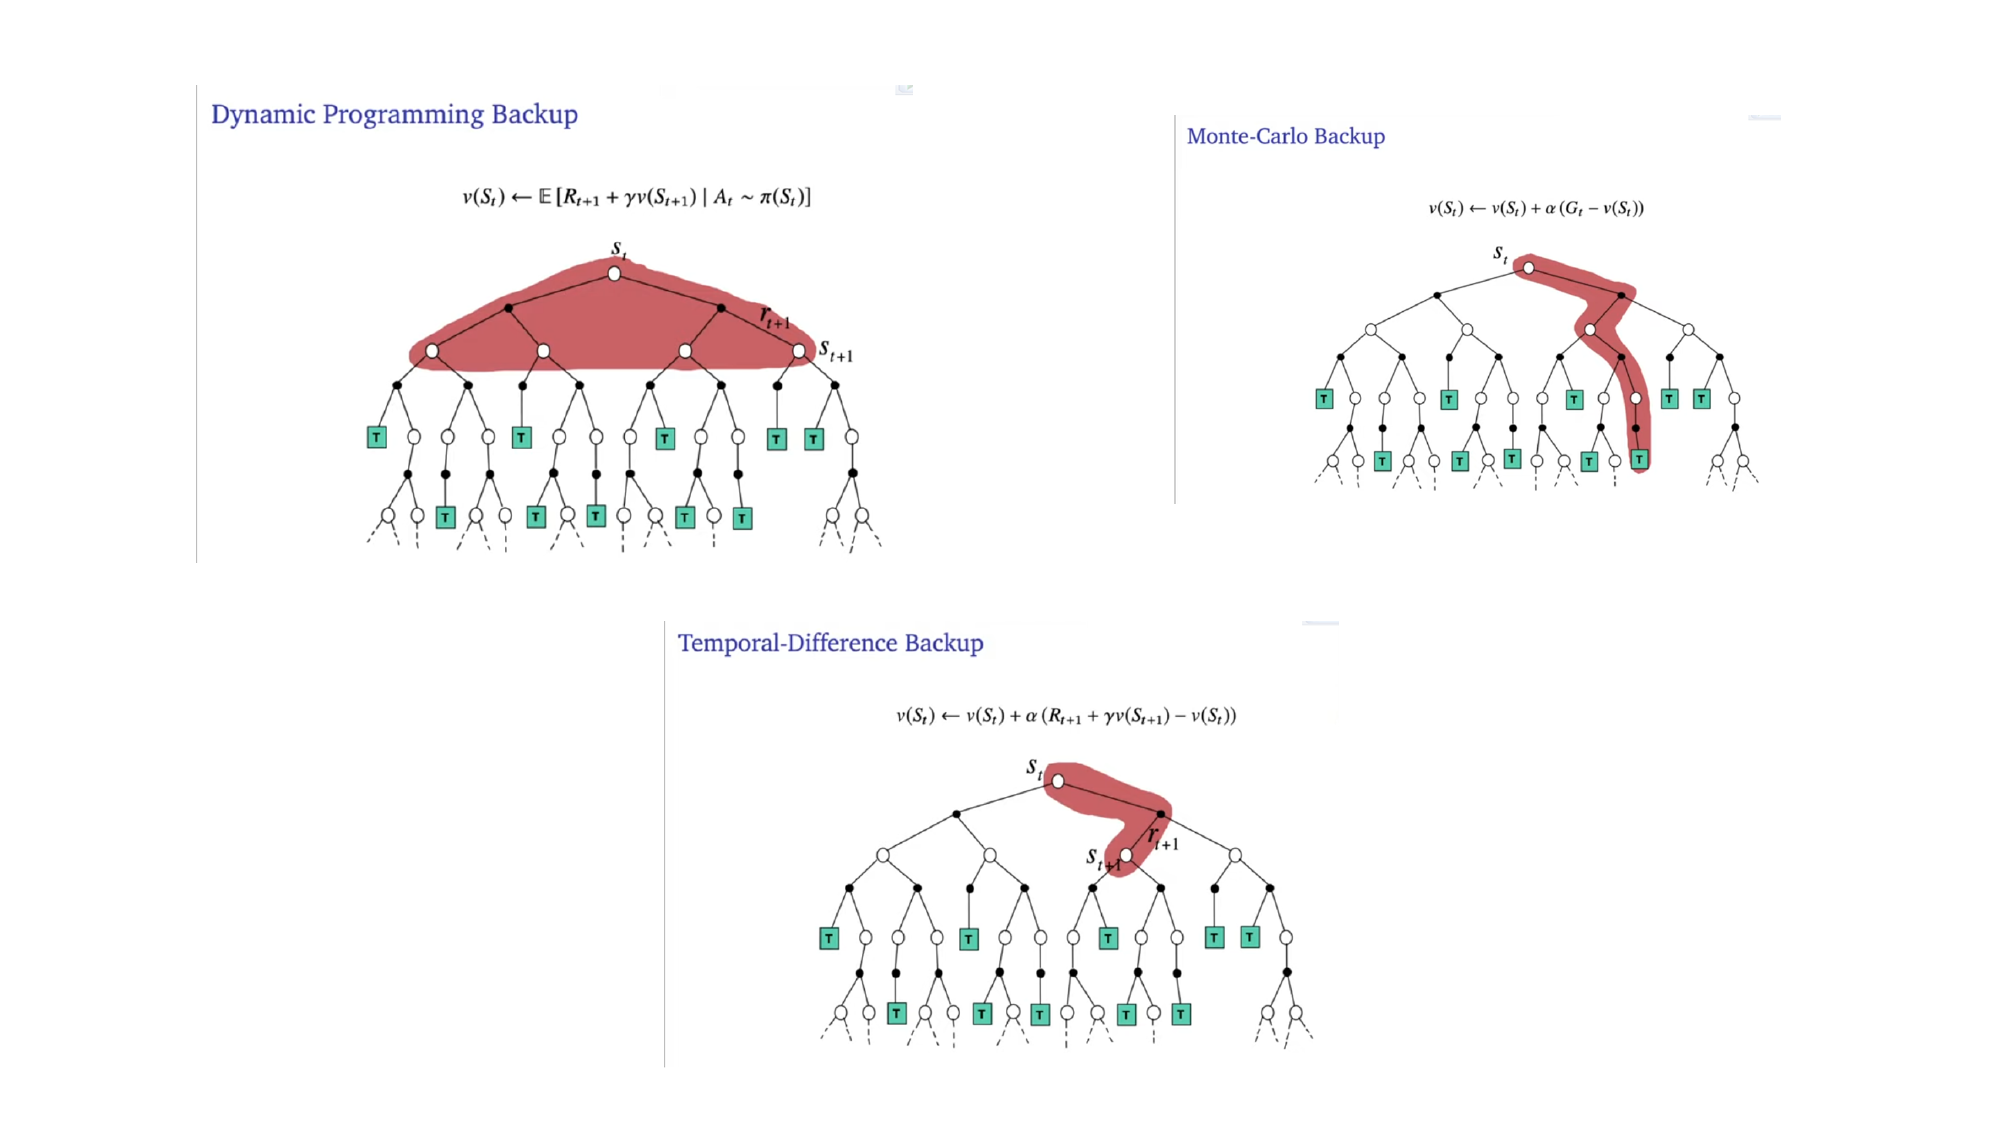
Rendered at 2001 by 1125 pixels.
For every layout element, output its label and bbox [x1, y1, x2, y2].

picture [1171, 115, 1781, 504]
picture [191, 85, 913, 563]
picture [660, 621, 1339, 1069]
